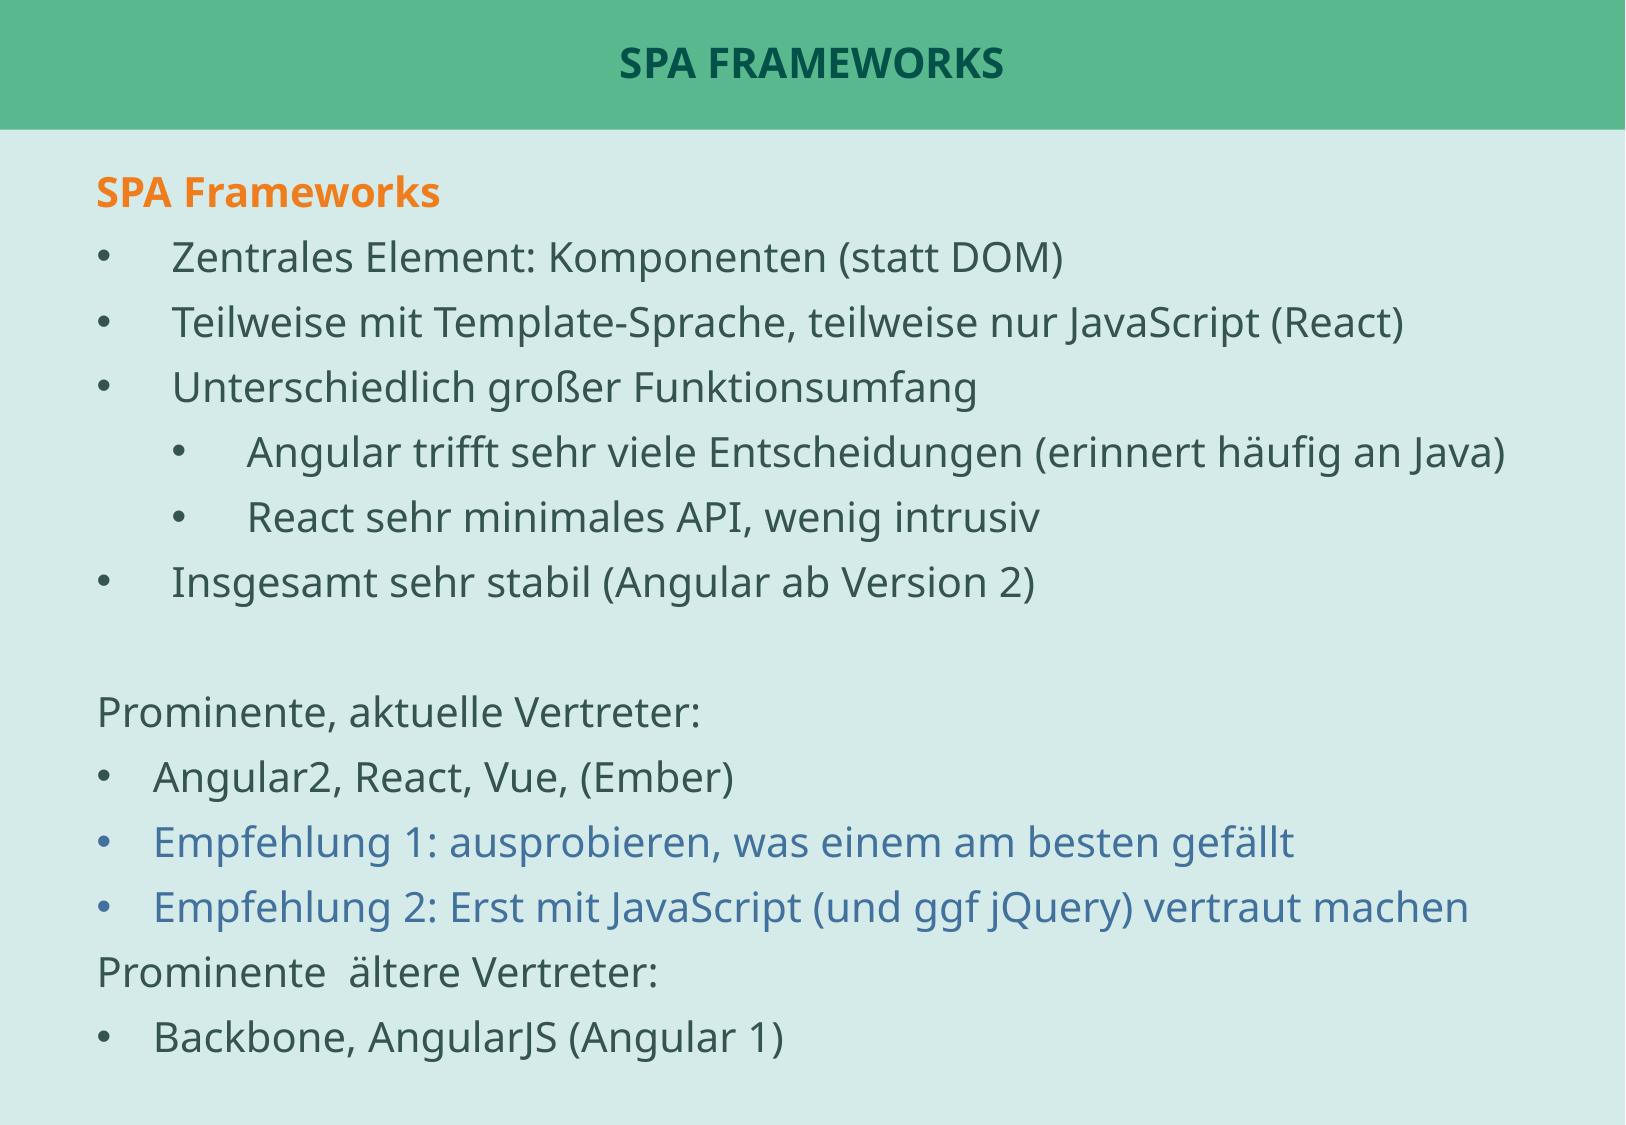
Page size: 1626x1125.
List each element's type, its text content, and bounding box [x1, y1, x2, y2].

title SPA FrameWorks [0, 0, 1625, 130]
text_box SPA Frameworks Zentrales Element: Komponenten (statt DOM) Teilweise mit Template-Sprache, teilweise nur JavaScript (React) Unterschiedlich großer Funktionsumfang Angular trifft sehr viele Entscheidungen (erinnert häufig an Java) React sehr minimales API, wenig intrusiv Insgesamt sehr stabil (Angular ab Version 2) Prominente, aktuelle Vertreter: Angular2, React, Vue, (Ember) Empfehlung 1: ausprobieren, was einem am besten gefällt Empfehlung 2: Erst mit JavaScript (und ggf jQuery) vertraut machen Prominente ältere Vertreter: Backbone, AngularJS (Angular 1) [81, 158, 1543, 1069]
